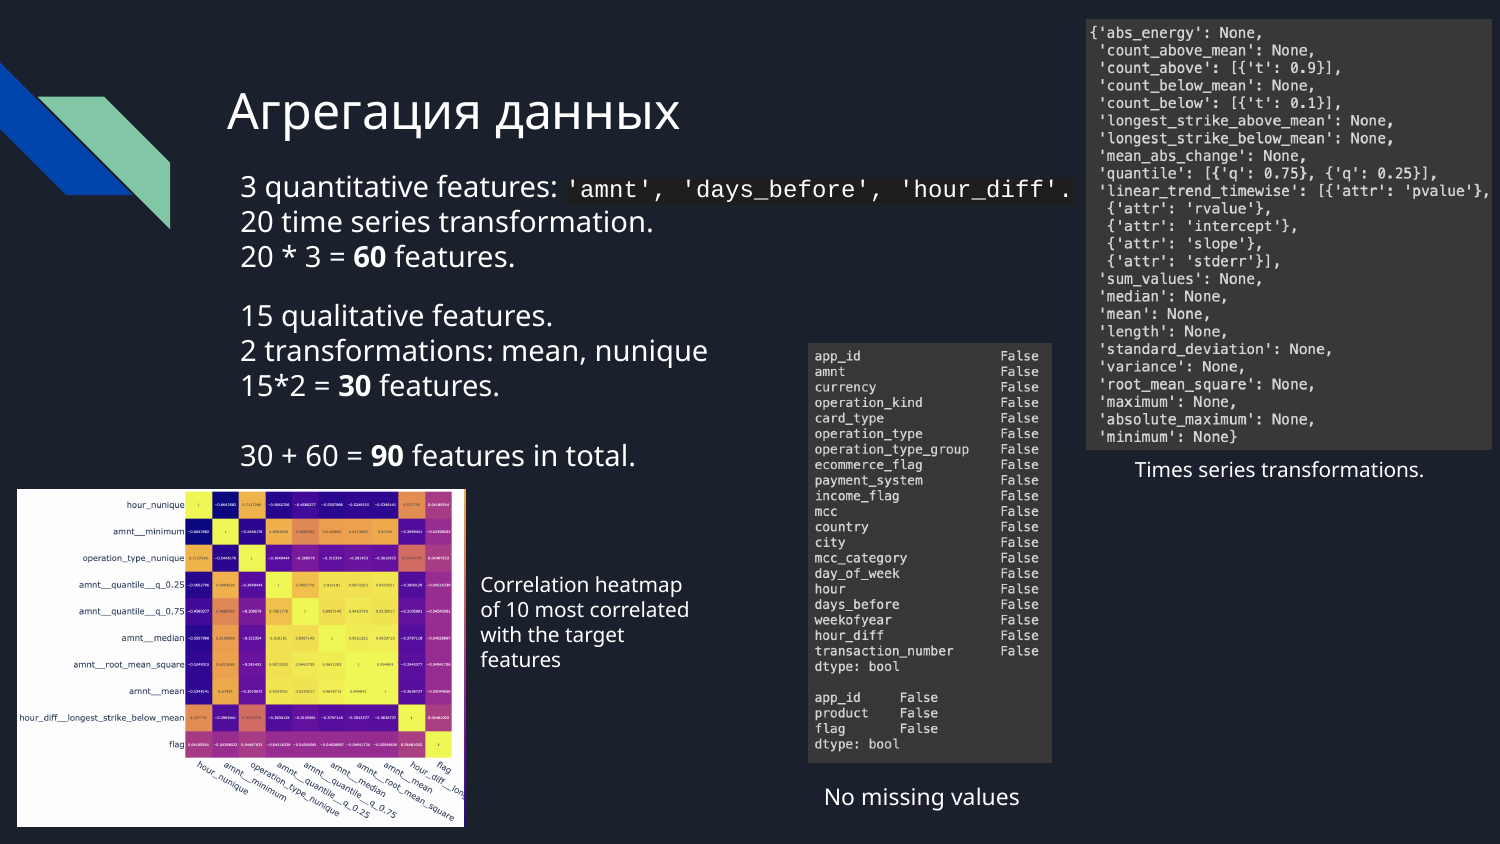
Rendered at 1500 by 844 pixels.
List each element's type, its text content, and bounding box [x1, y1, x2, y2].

text_box No missing values [808, 768, 1135, 824]
picture [1086, 19, 1492, 451]
title Агрегация данных [212, 64, 1081, 215]
text_box 15 qualitative features. 2 transformations: mean, nunique 15*2 = 30 features. 30 + 60 = 90 features in total. [225, 282, 1028, 487]
picture [808, 343, 1052, 763]
picture [17, 489, 466, 827]
text_box Times series transformations. [1119, 443, 1500, 494]
text_box Correlation heatmap of 10 most correlated with the target features [470, 556, 715, 687]
text_box 3 quantitative features: 'amnt', 'days_before', 'hour_diff'. 20 time series transformation. 20 * 3 = 60 features. [225, 153, 1081, 289]
